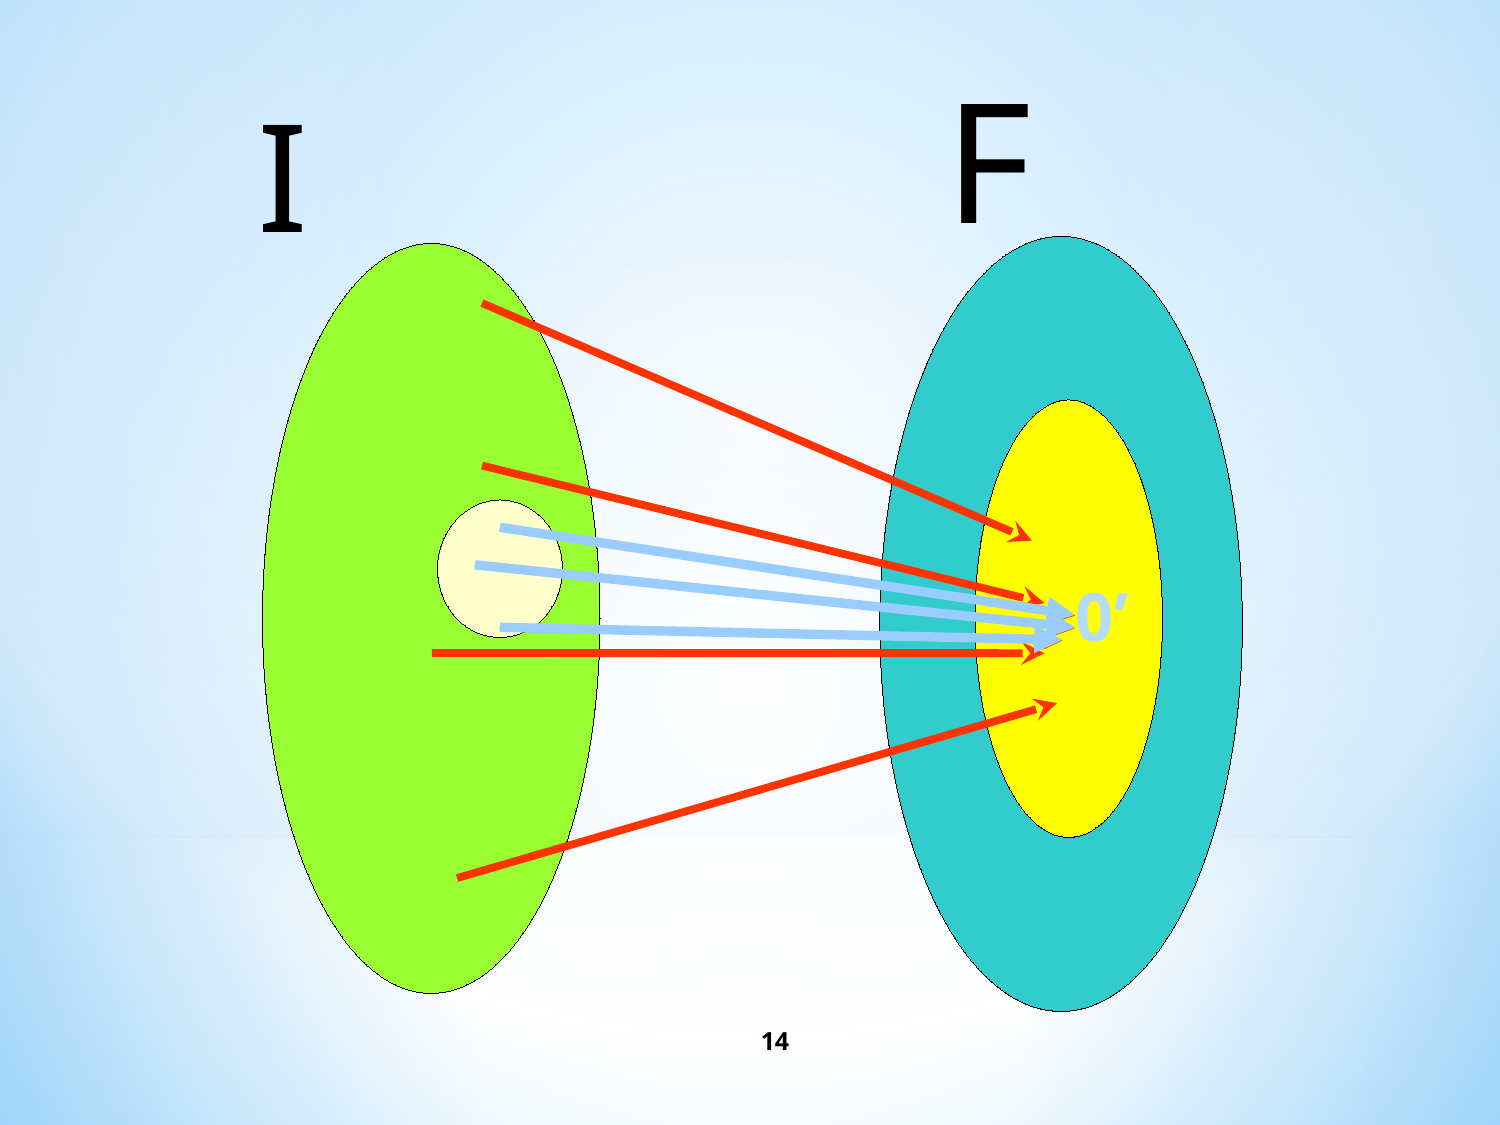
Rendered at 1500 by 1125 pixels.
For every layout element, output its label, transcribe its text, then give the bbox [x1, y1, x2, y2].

text_box [262, 243, 553, 994]
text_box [474, 527, 1076, 641]
slide_number 14 [751, 1019, 799, 1066]
text_box 0’ [1076, 574, 1151, 655]
text_box F [937, 49, 1038, 265]
picture [0, 0, 1500, 1125]
text_box [924, 236, 1243, 1012]
text_box [1076, 400, 1163, 837]
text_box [431, 302, 1076, 879]
text_box I [249, 74, 325, 270]
